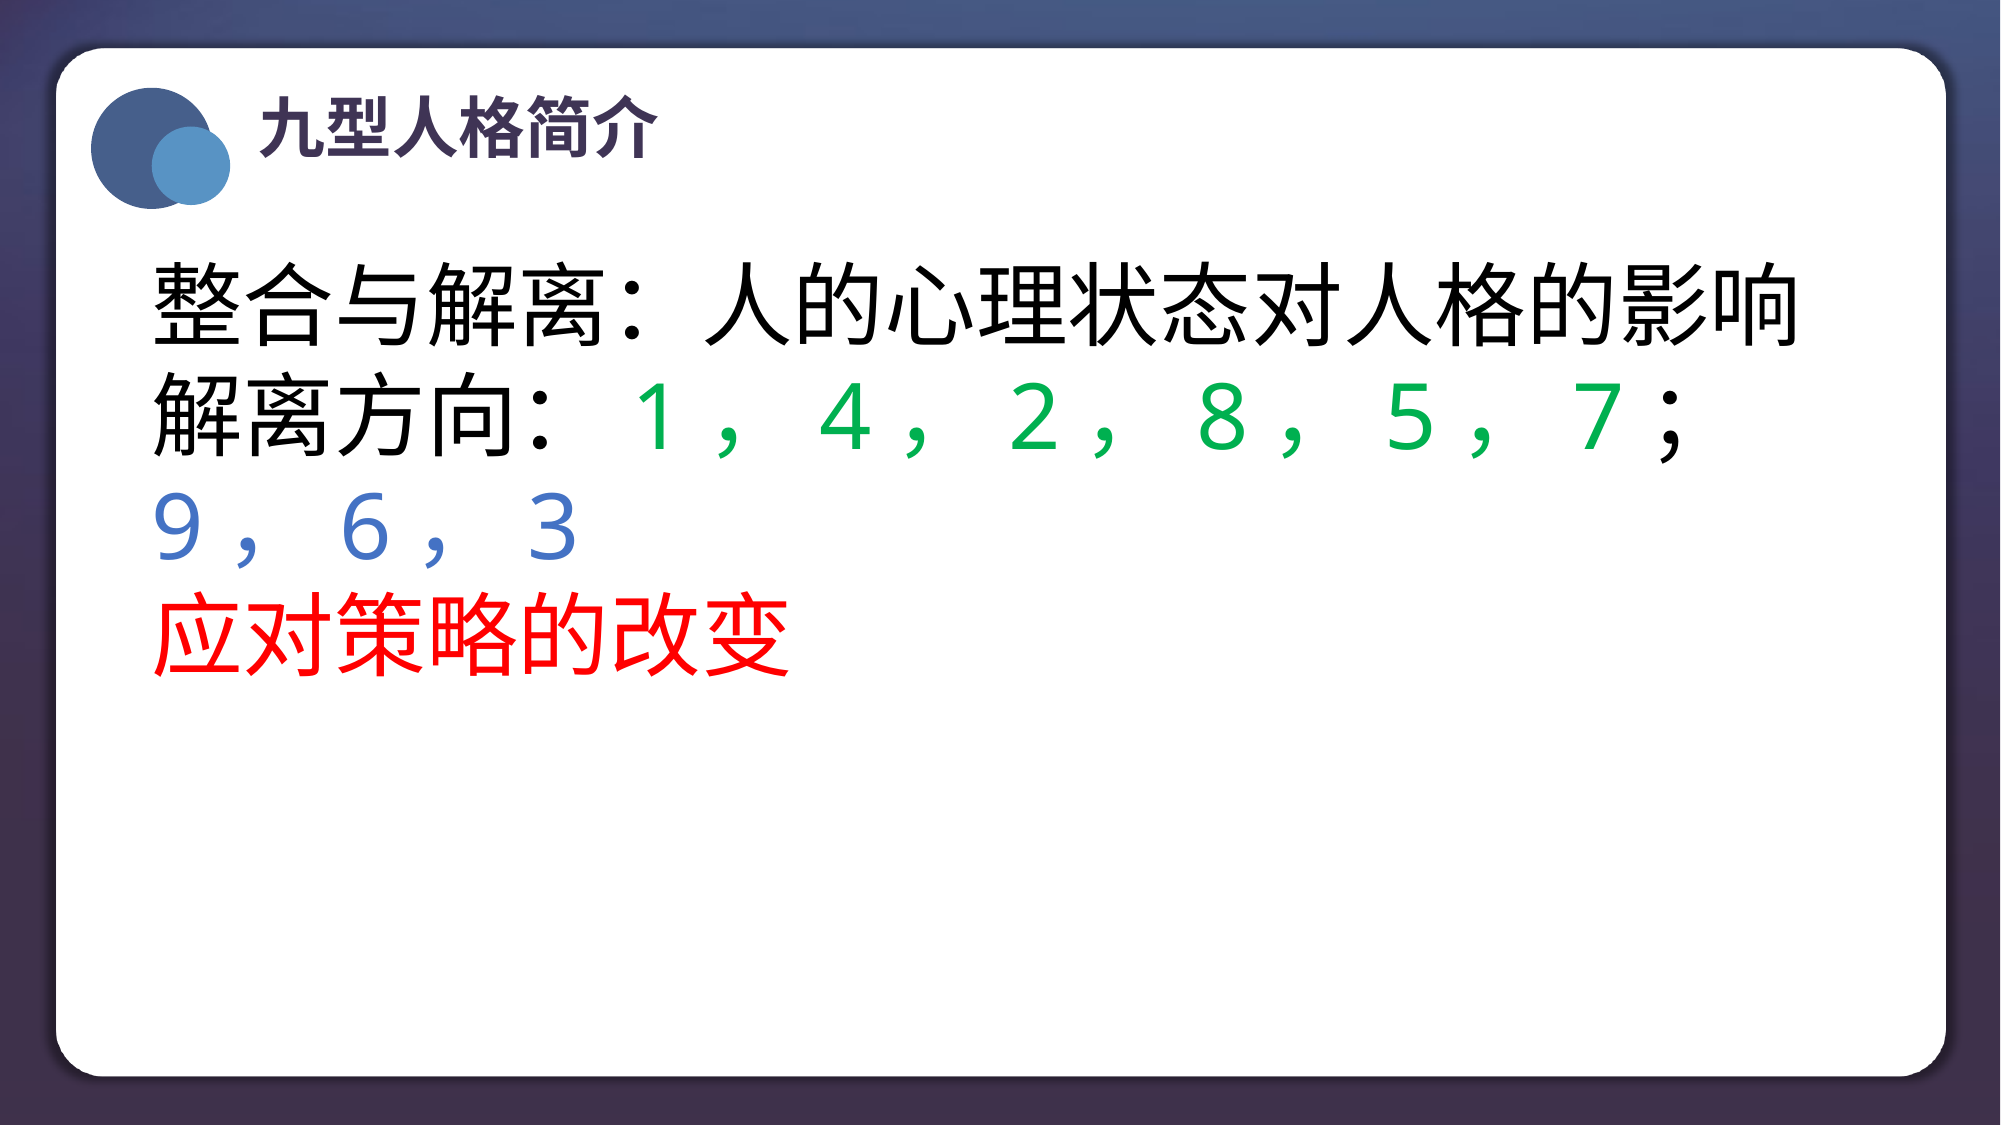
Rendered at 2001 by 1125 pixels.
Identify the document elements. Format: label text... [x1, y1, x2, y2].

picture [0, 0, 2001, 1125]
text_box 整合与解离：人的心理状态对人格的影响 解离方向：1，4，2，8，5，7； 9，6，3 应对策略的改变 [136, 240, 1910, 695]
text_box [91, 87, 231, 209]
text_box 九型人格简介 [244, 78, 729, 173]
